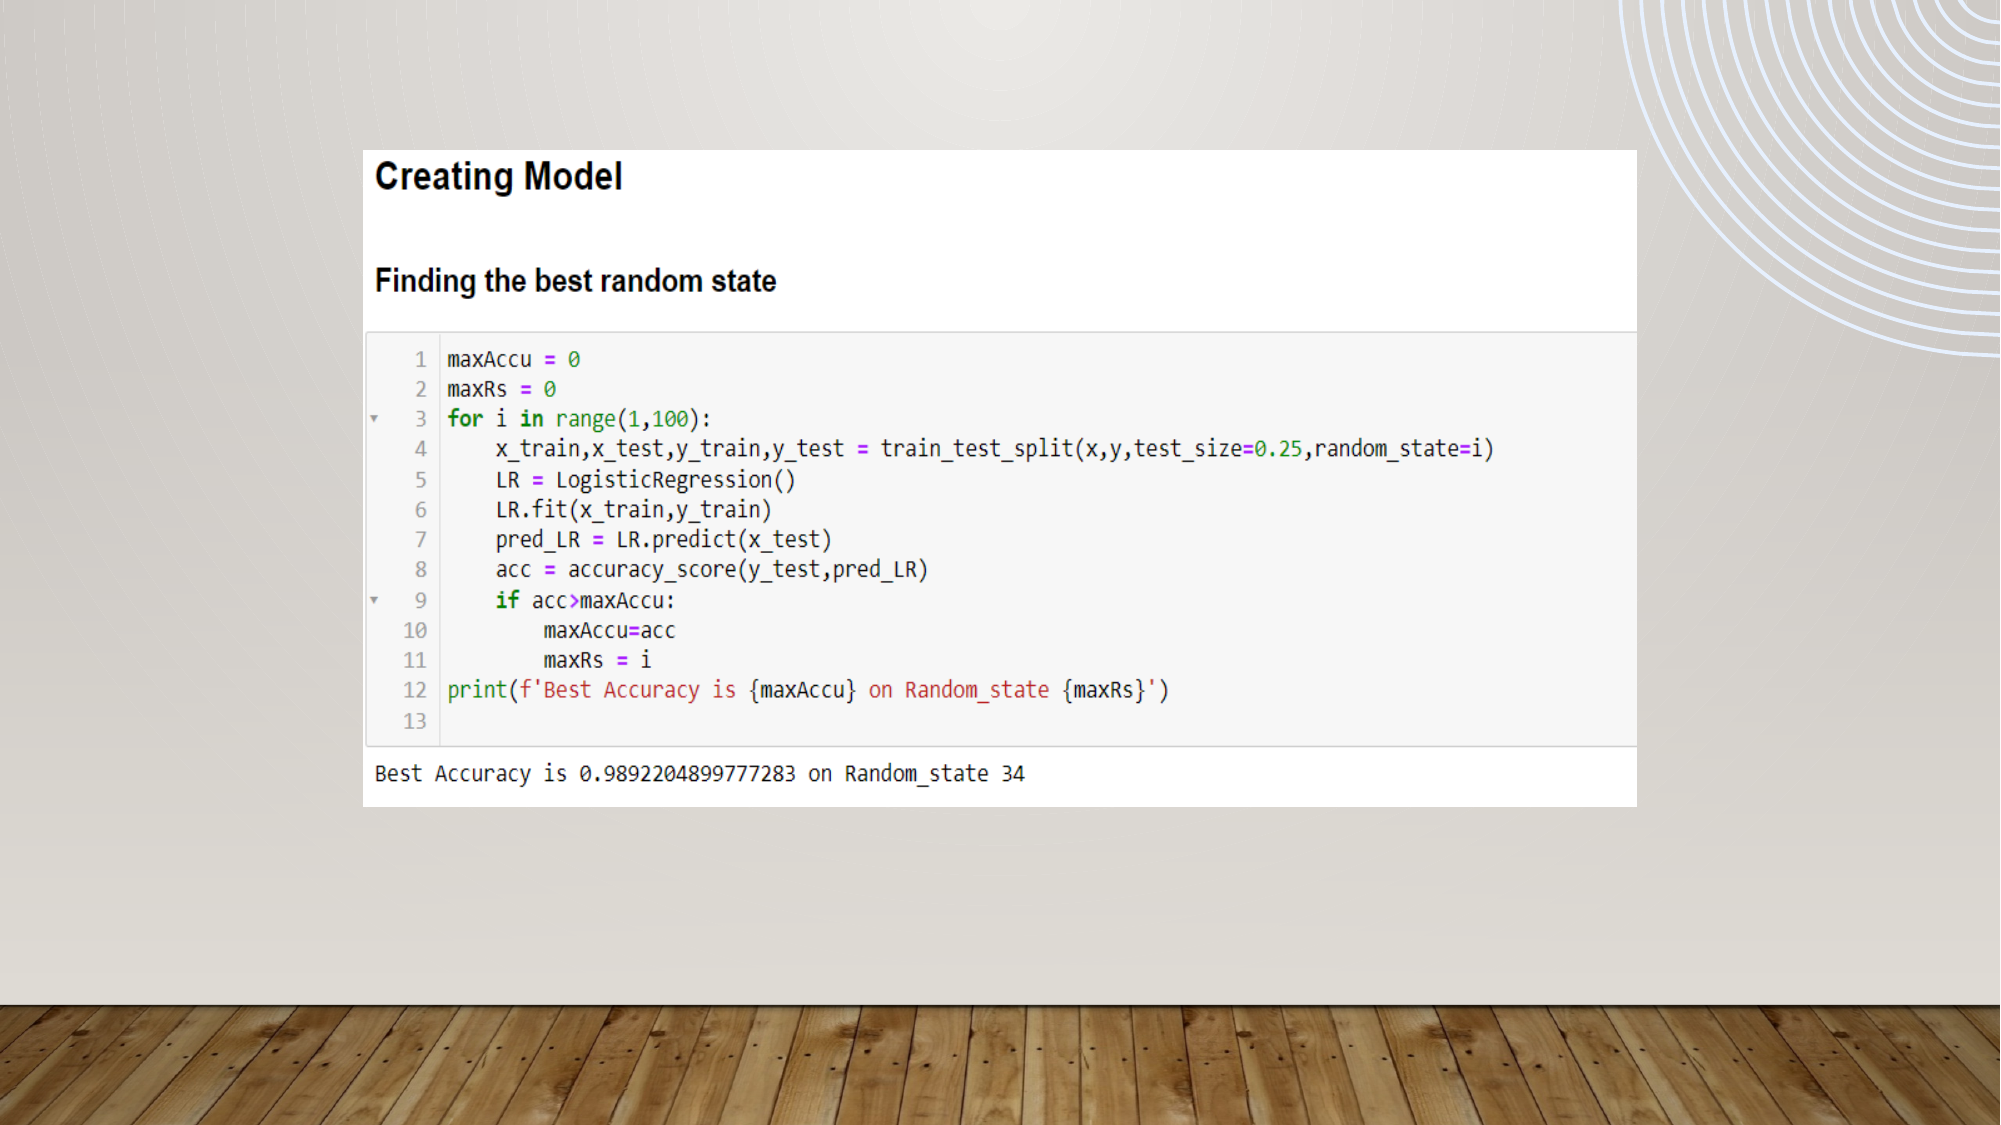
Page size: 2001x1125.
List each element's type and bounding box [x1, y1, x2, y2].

picture [0, 1005, 2000, 1125]
picture [363, 150, 1637, 808]
